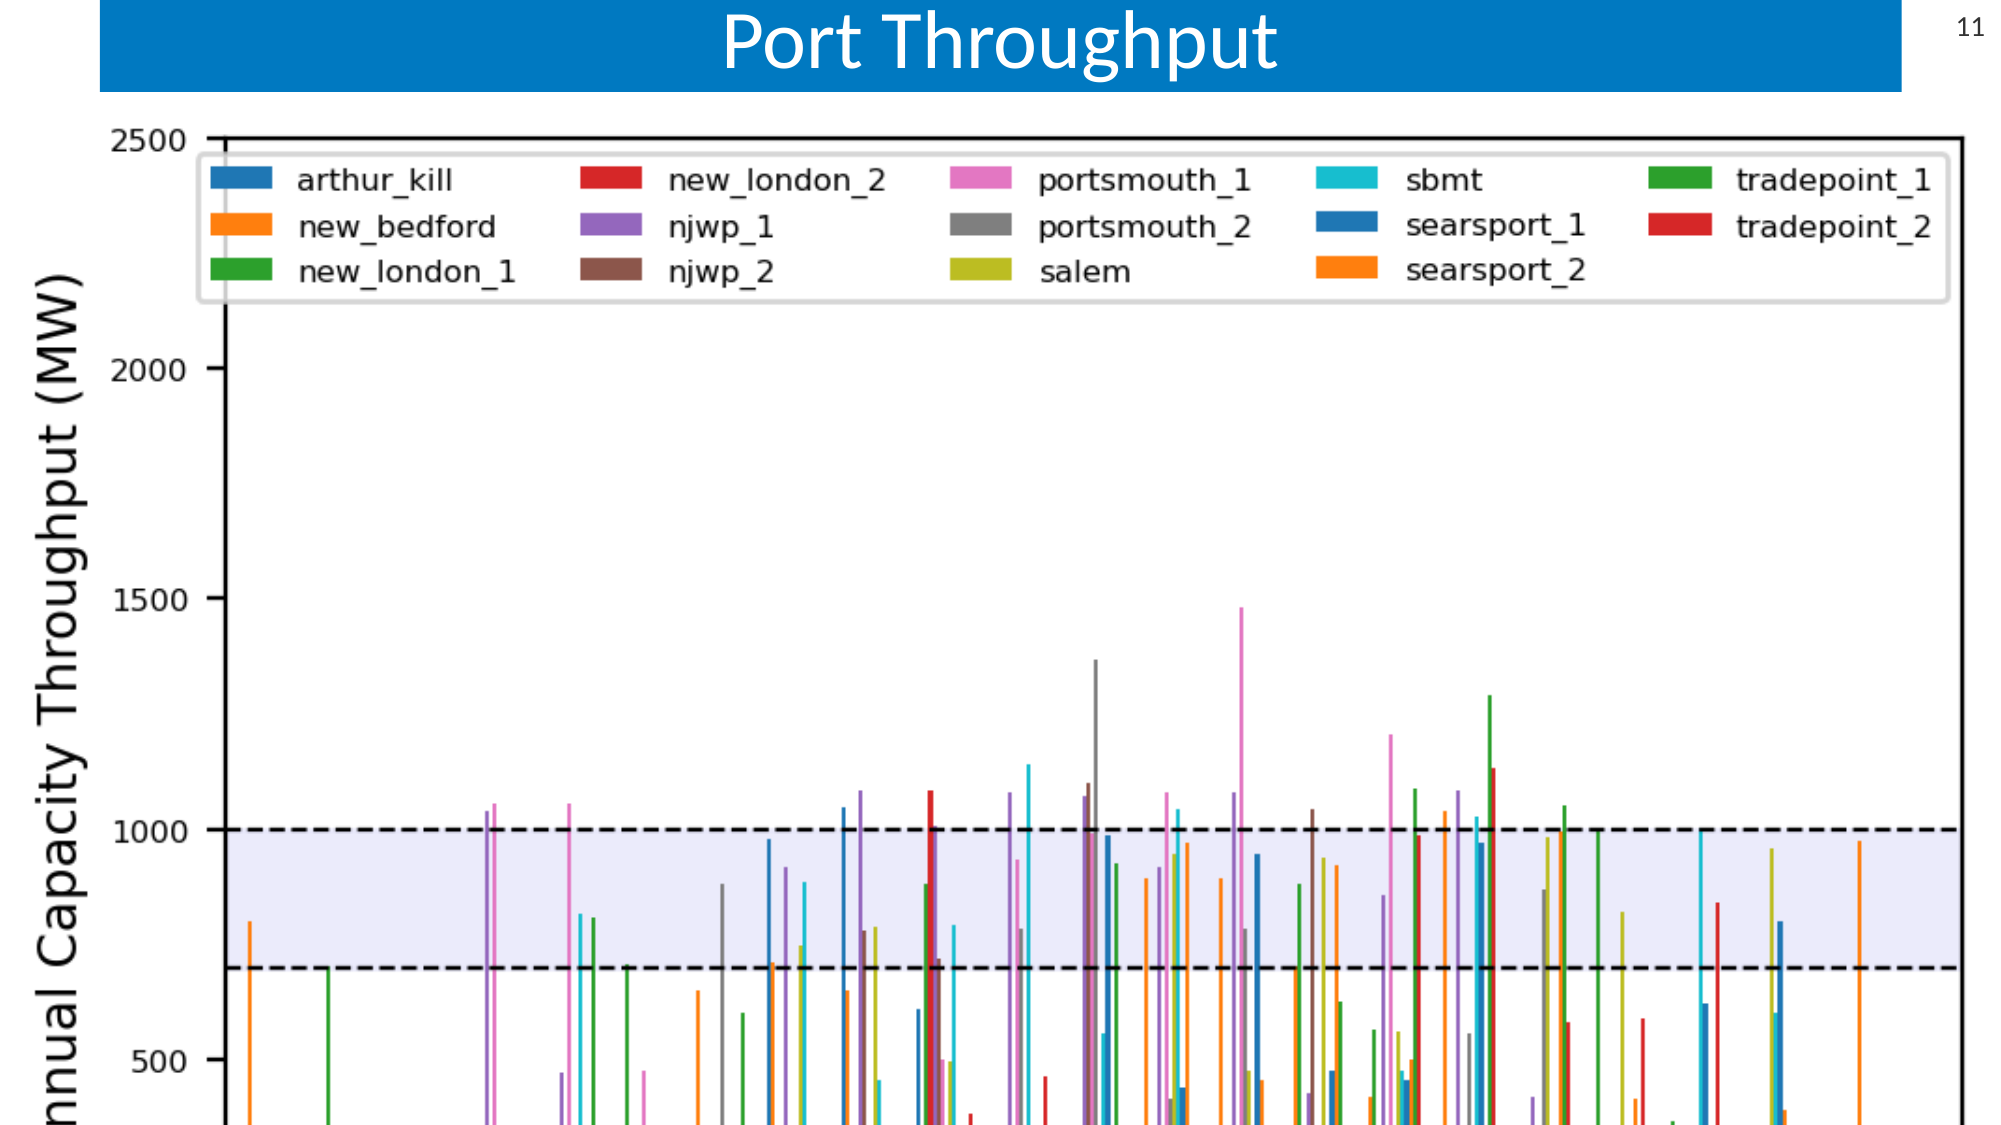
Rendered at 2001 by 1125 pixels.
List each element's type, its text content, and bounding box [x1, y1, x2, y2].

title Port Throughput [99, 0, 1902, 91]
picture [0, 92, 2000, 1125]
